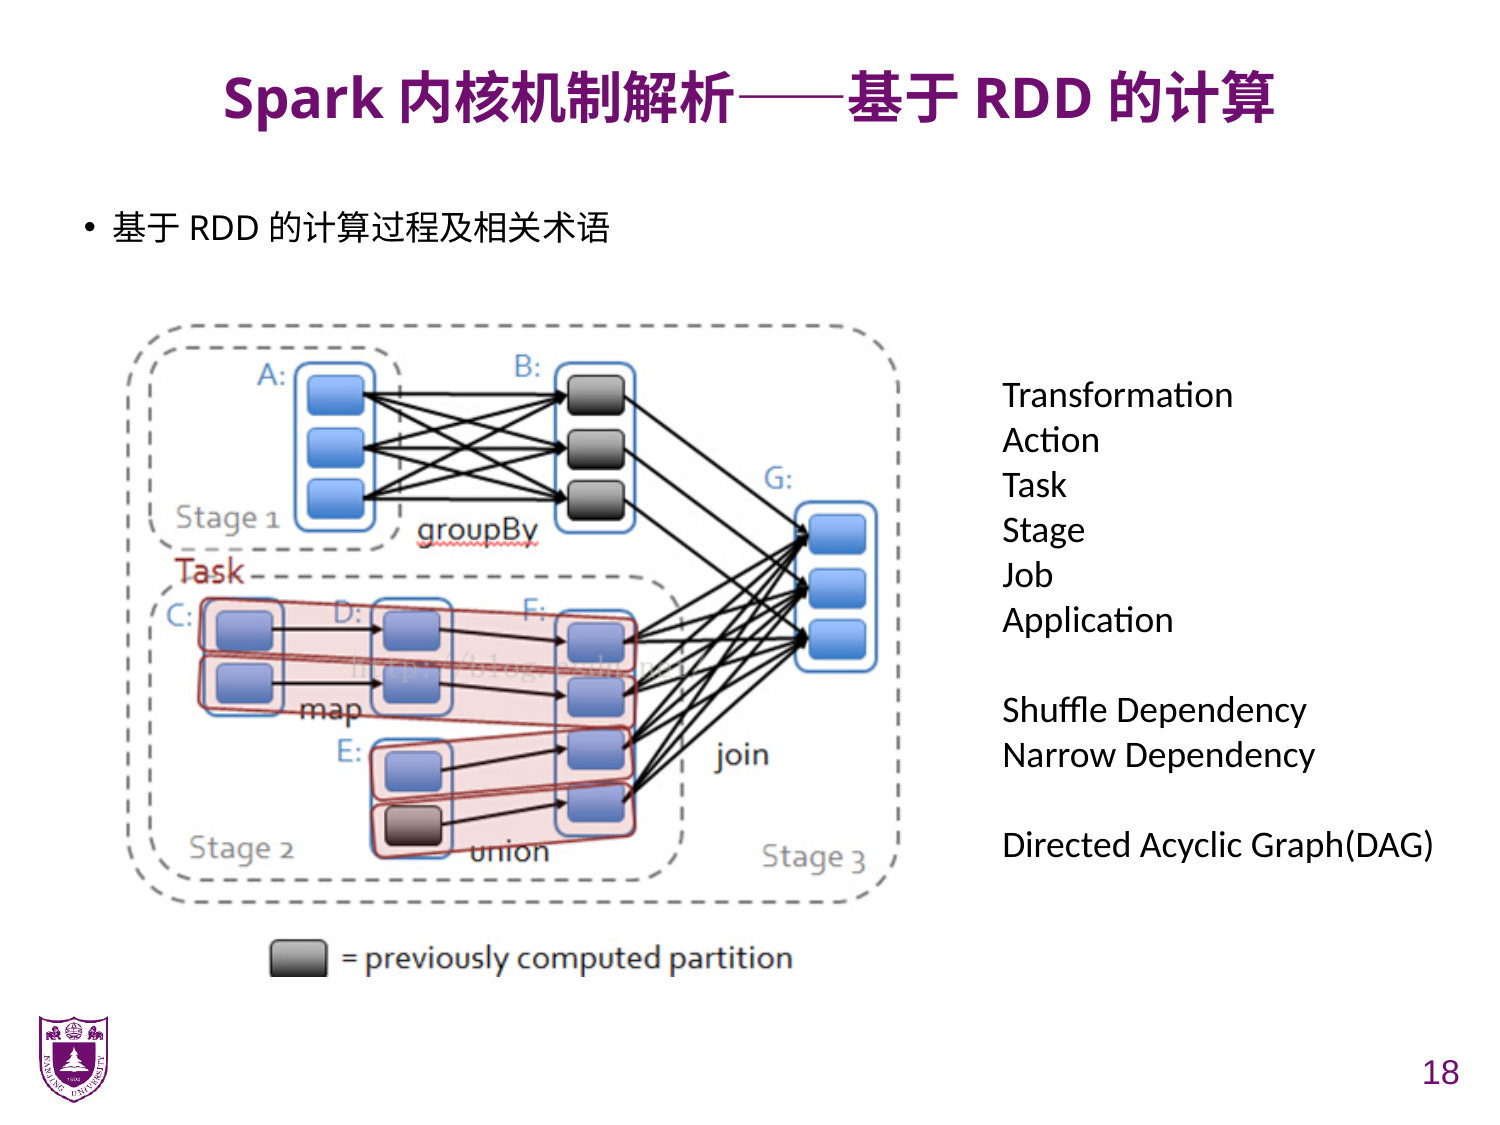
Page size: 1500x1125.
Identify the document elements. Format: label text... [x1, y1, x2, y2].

picture [125, 321, 902, 977]
text_box Transformation Action Task Stage Job Application Shuffle Dependency Narrow Dependency Directed Acyclic Graph(DAG) [987, 362, 1460, 873]
slide_number 18 [1370, 1047, 1475, 1095]
list 基于RDD的计算过程及相关术语 [68, 194, 1431, 1046]
picture [39, 1016, 108, 1103]
title Spark内核机制解析——基于RDD的计算 [68, 47, 1431, 154]
